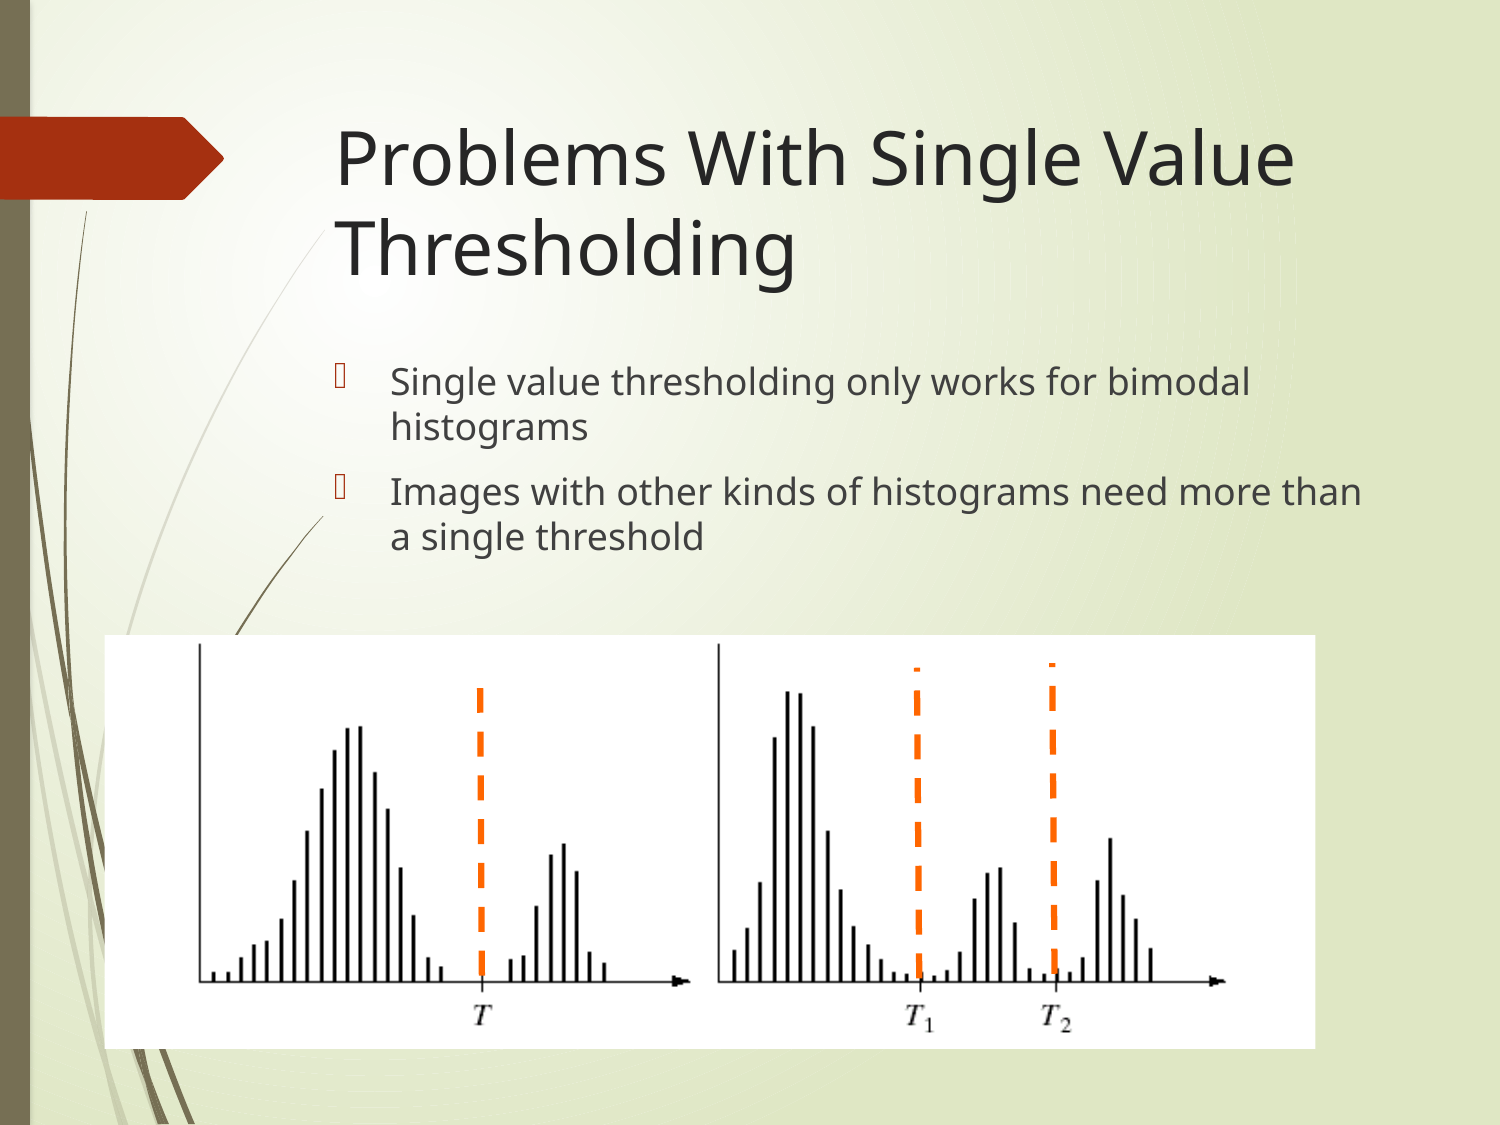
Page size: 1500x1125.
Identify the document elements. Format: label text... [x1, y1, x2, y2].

list Single value thresholding only works for bimodal histograms Images with other kinds of histograms need more than a single threshold [318, 350, 1400, 970]
title Problems With Single Value Thresholding [319, 102, 1400, 313]
picture [104, 635, 1316, 1050]
